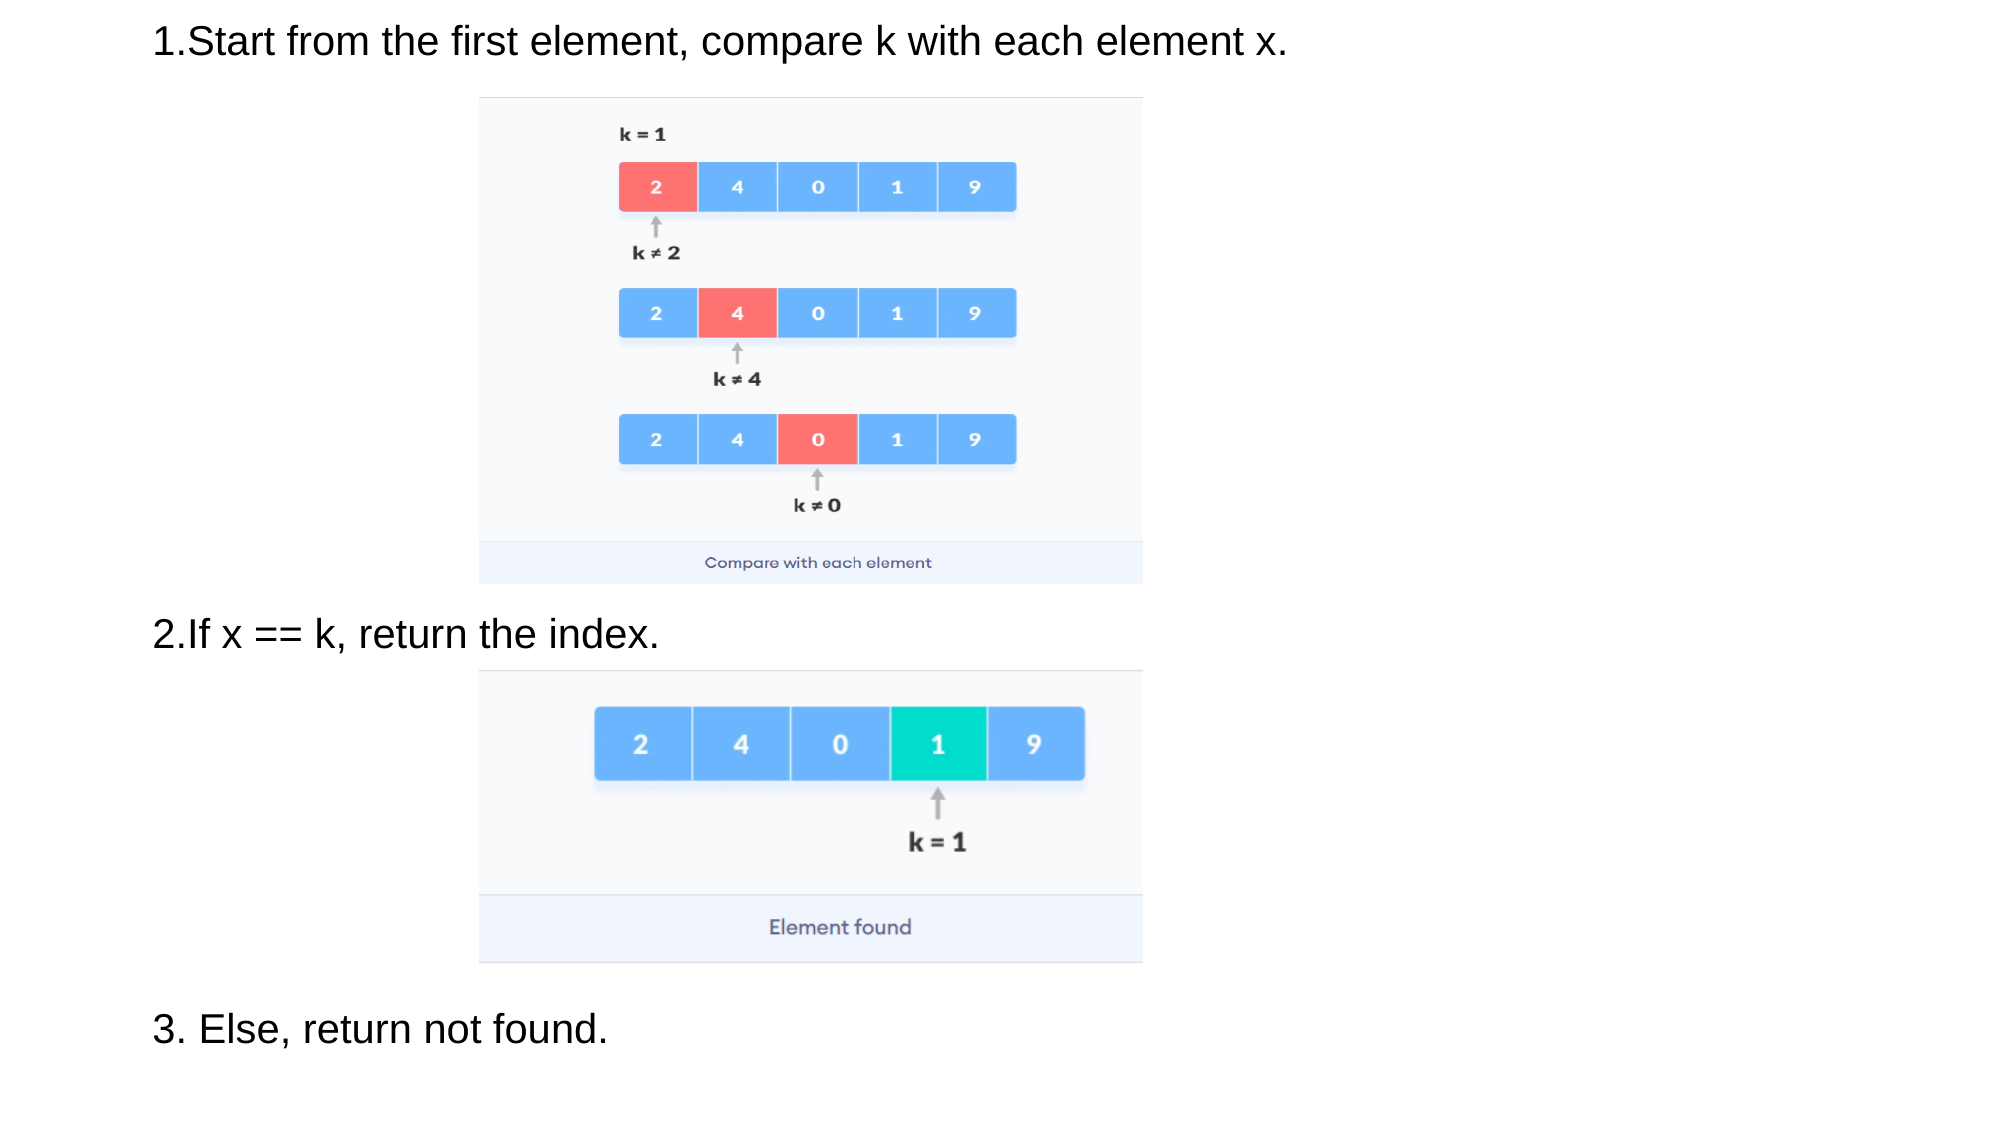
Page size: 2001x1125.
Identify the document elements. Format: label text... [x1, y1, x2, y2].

picture [479, 669, 1143, 964]
picture [479, 97, 1143, 584]
list 1.Start from the first element, compare k with each element x. 2.If x == k, return the index. 3. Else, return not found. [137, 11, 1863, 1102]
